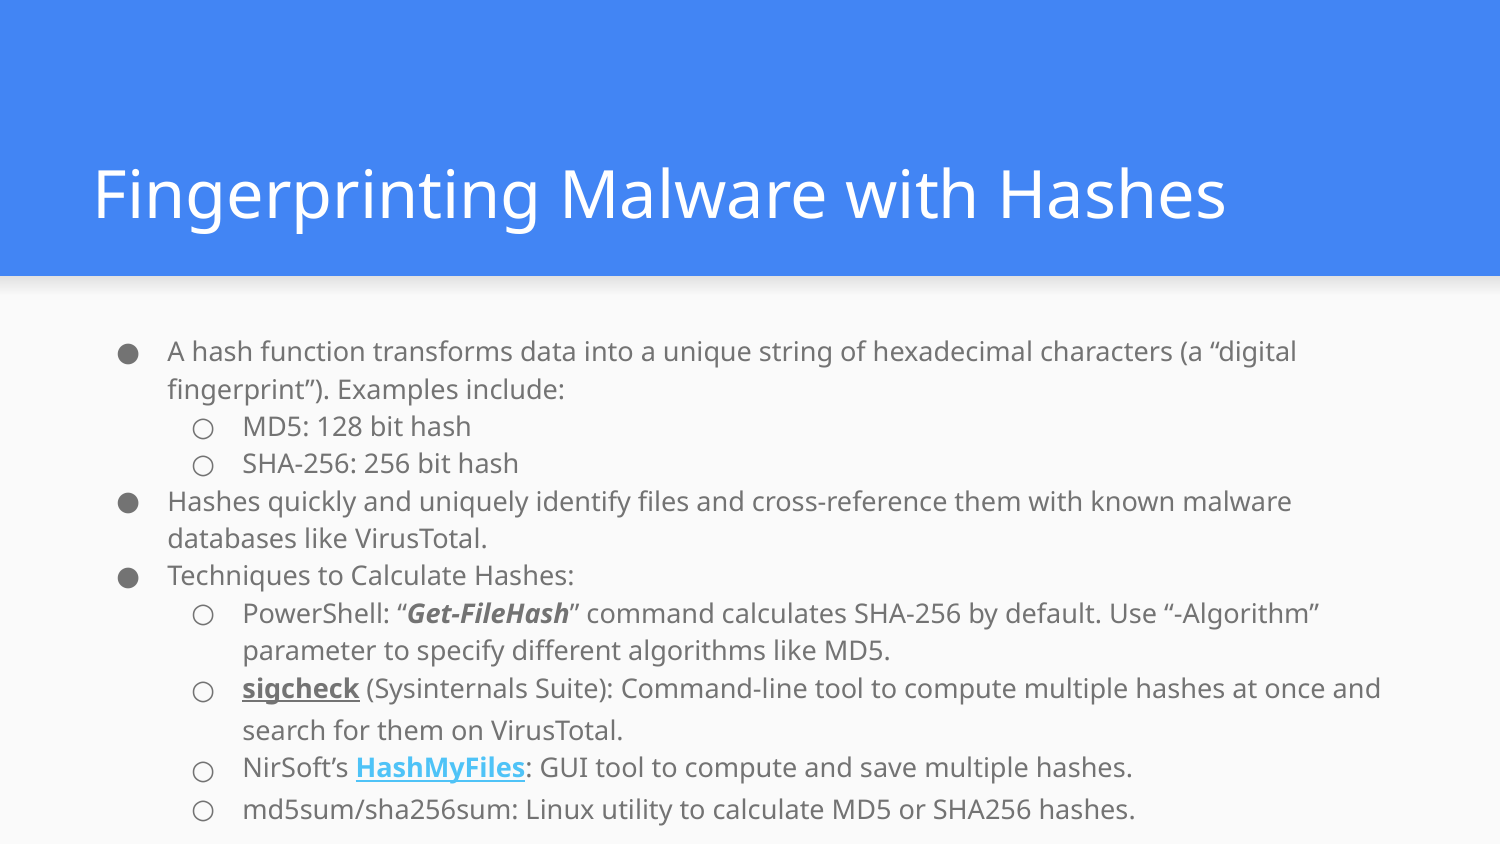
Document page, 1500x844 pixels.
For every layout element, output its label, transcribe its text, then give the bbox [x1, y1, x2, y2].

title Fingerprinting Malware with Hashes [77, 121, 1427, 248]
list A hash function transforms data into a unique string of hexadecimal characters (a “digital fingerprint”). Examples include: MD5: 128 bit hash SHA-256: 256 bit hash Hashes quickly and uniquely identify files and cross-reference them with known malware databases like VirusTotal. Techniques to Calculate Hashes: PowerShell: “Get-FileHash” command calculates SHA-256 by default. Use “-Algorithm” parameter to specify different algorithms like MD5. sigcheck (Sysinternals Suite): Command-line tool to compute multiple hashes at once and search for them on VirusTotal. NirSoft’s HashMyFiles: GUI tool to compute and save multiple hashes. md5sum/sha256sum: Linux utility to calculate MD5 or SHA256 hashes. [77, 314, 1427, 760]
